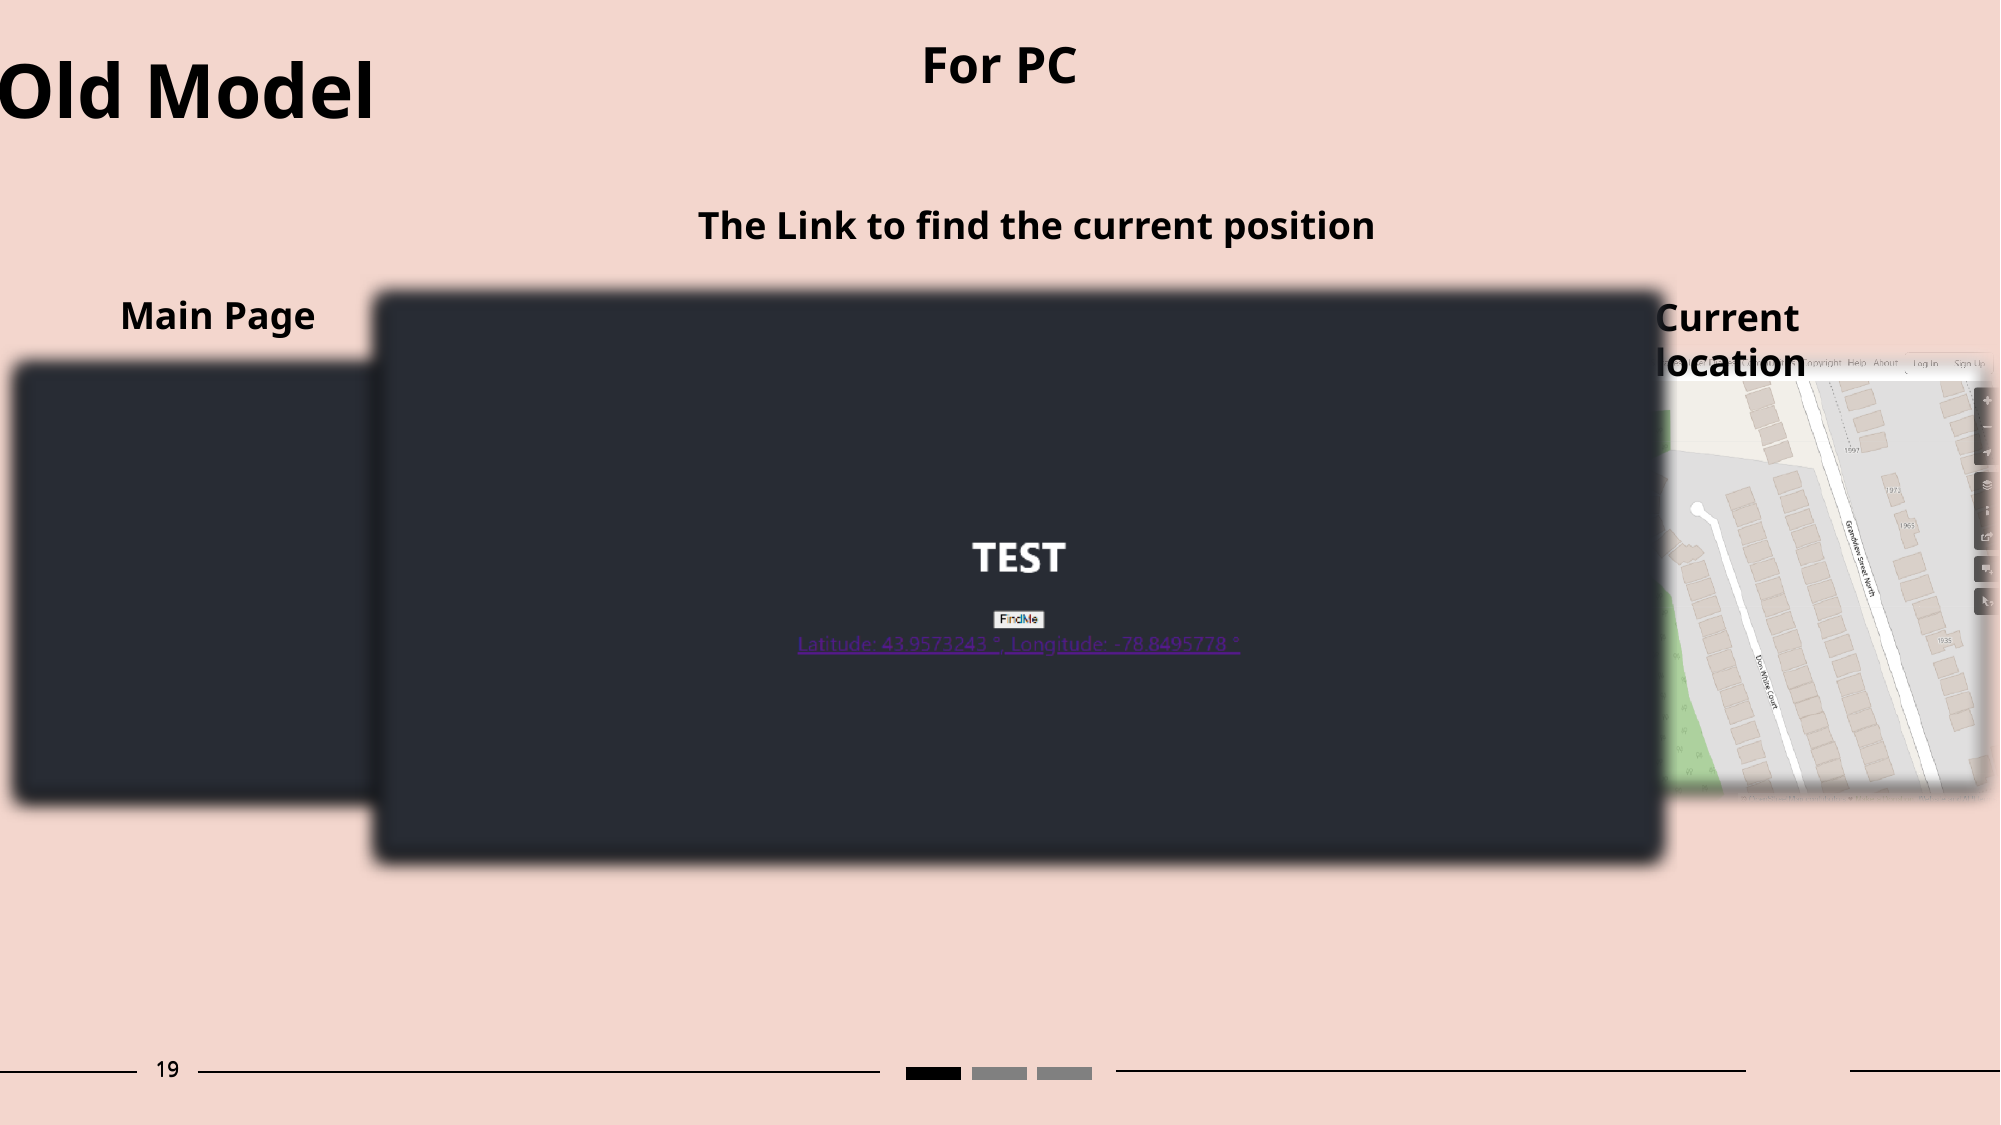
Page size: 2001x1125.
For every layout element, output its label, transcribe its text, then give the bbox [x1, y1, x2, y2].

picture [0, 274, 2000, 872]
text_box Old Model [0, 36, 392, 142]
text_box Main Page [104, 284, 331, 344]
text_box Current location [1677, 286, 1902, 344]
text_box 19 [137, 1049, 198, 1091]
text_box For PC [906, 26, 1094, 101]
text_box The Link to find the current position [683, 194, 1392, 255]
